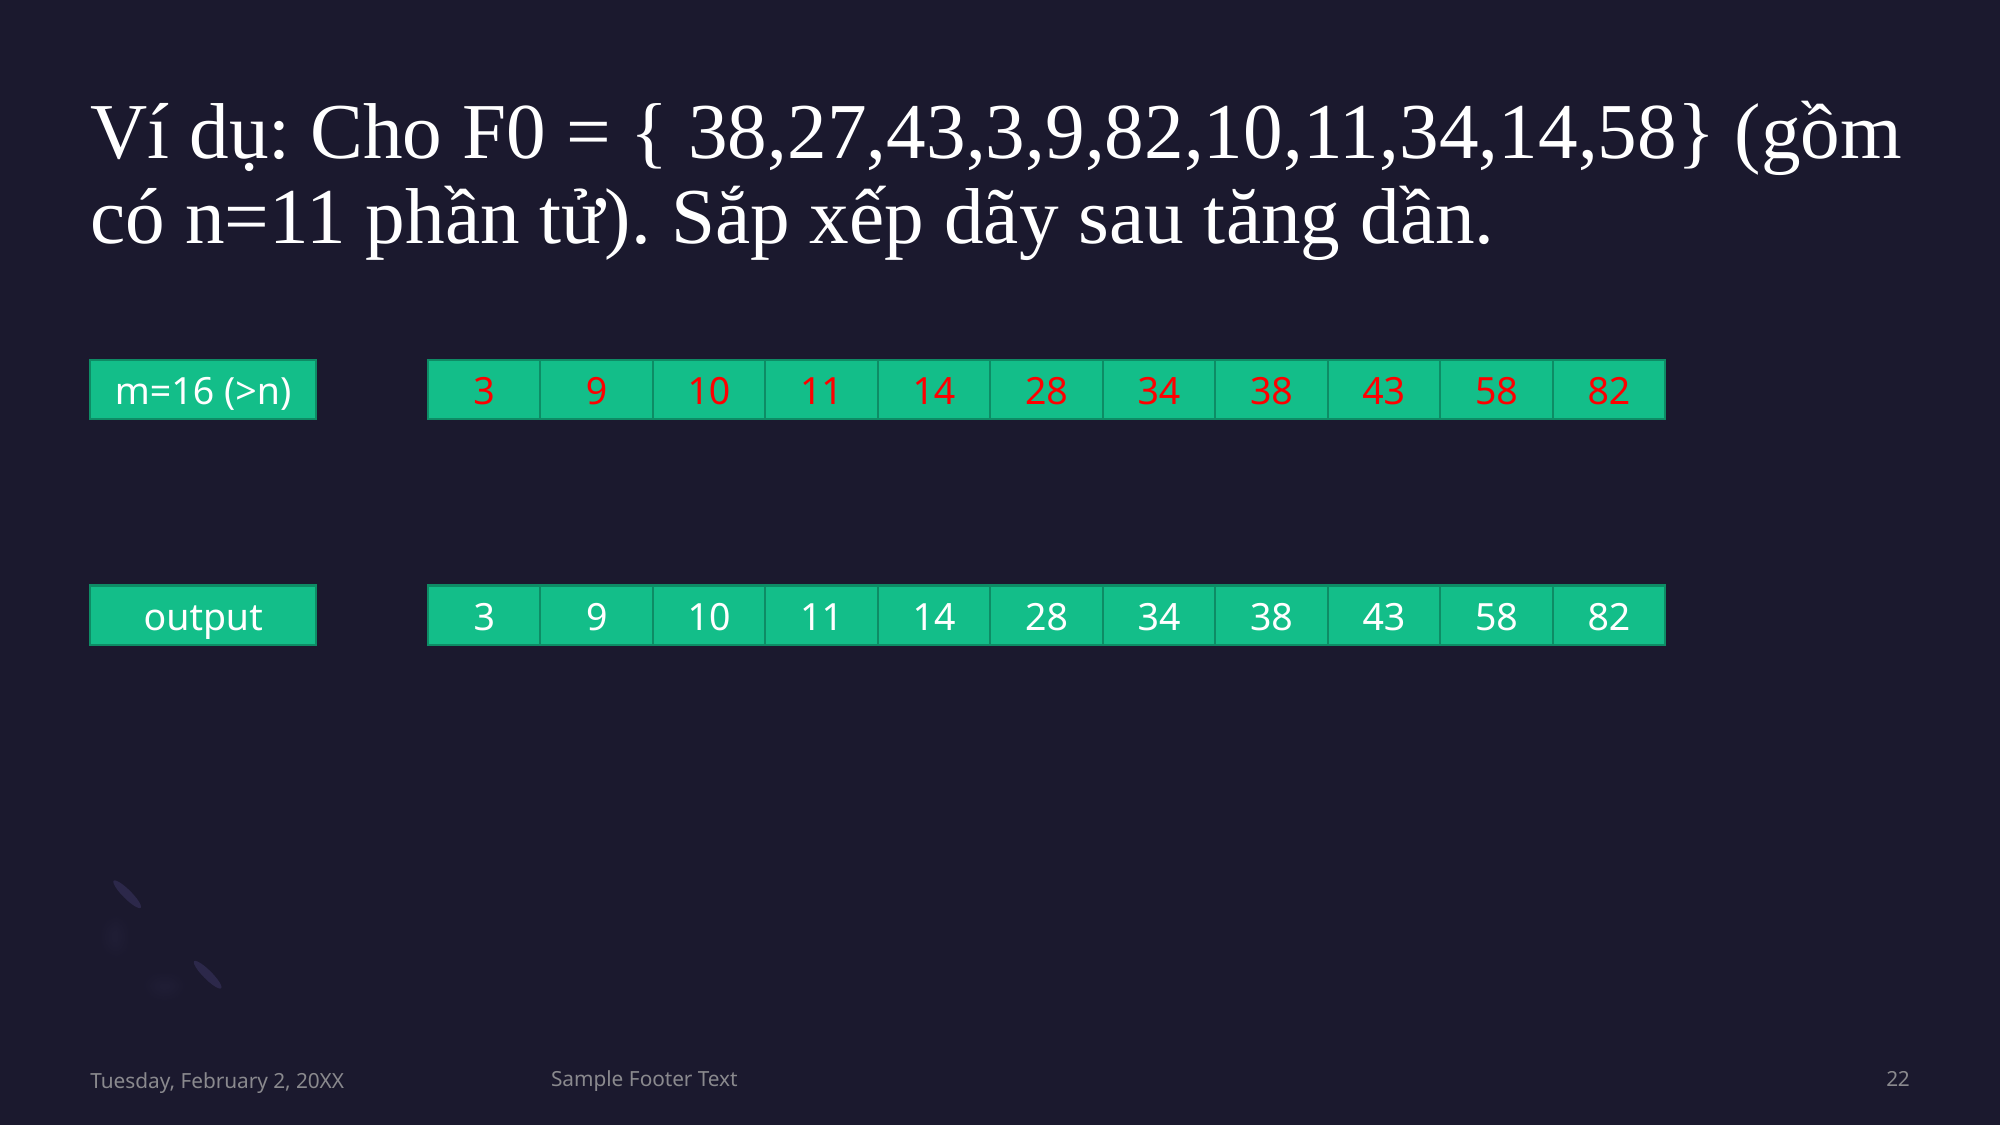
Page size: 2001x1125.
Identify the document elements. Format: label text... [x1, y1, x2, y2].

text_box 34 [1102, 359, 1214, 420]
title Ví dụ: Cho F0 = { 38,27,43,3,9,82,10,11,34,14,58} (gồm có n=11 phần tử). Sắp xếp dãy sau tăng dần. [90, 90, 1910, 309]
text_box 3 [427, 359, 539, 420]
text_box 58 [1441, 359, 1552, 420]
text_box 10 [652, 584, 764, 646]
text_box 43 [1329, 584, 1441, 646]
text_box 9 [539, 584, 652, 646]
text_box 28 [989, 584, 1102, 646]
text_box m=16 (>n) [89, 359, 317, 420]
text_box 3 [427, 584, 539, 646]
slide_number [90, 1067, 522, 1093]
text_box 43 [1329, 359, 1441, 420]
text_box 14 [877, 584, 989, 646]
footer Sample Footer Text [551, 1067, 1598, 1093]
text_box 10 [652, 359, 764, 420]
text_box output [89, 584, 317, 646]
text_box 38 [1214, 359, 1329, 420]
text_box 82 [1552, 359, 1666, 420]
text_box 11 [764, 584, 877, 646]
text_box 9 [539, 359, 652, 420]
text_box 82 [1552, 584, 1666, 646]
text_box 58 [1441, 584, 1552, 646]
text_box 11 [764, 359, 877, 420]
text_box 28 [989, 359, 1102, 420]
slide_number 22 [1632, 1067, 1910, 1093]
text_box 34 [1102, 584, 1214, 646]
text_box 14 [877, 359, 989, 420]
text_box 38 [1214, 584, 1329, 646]
